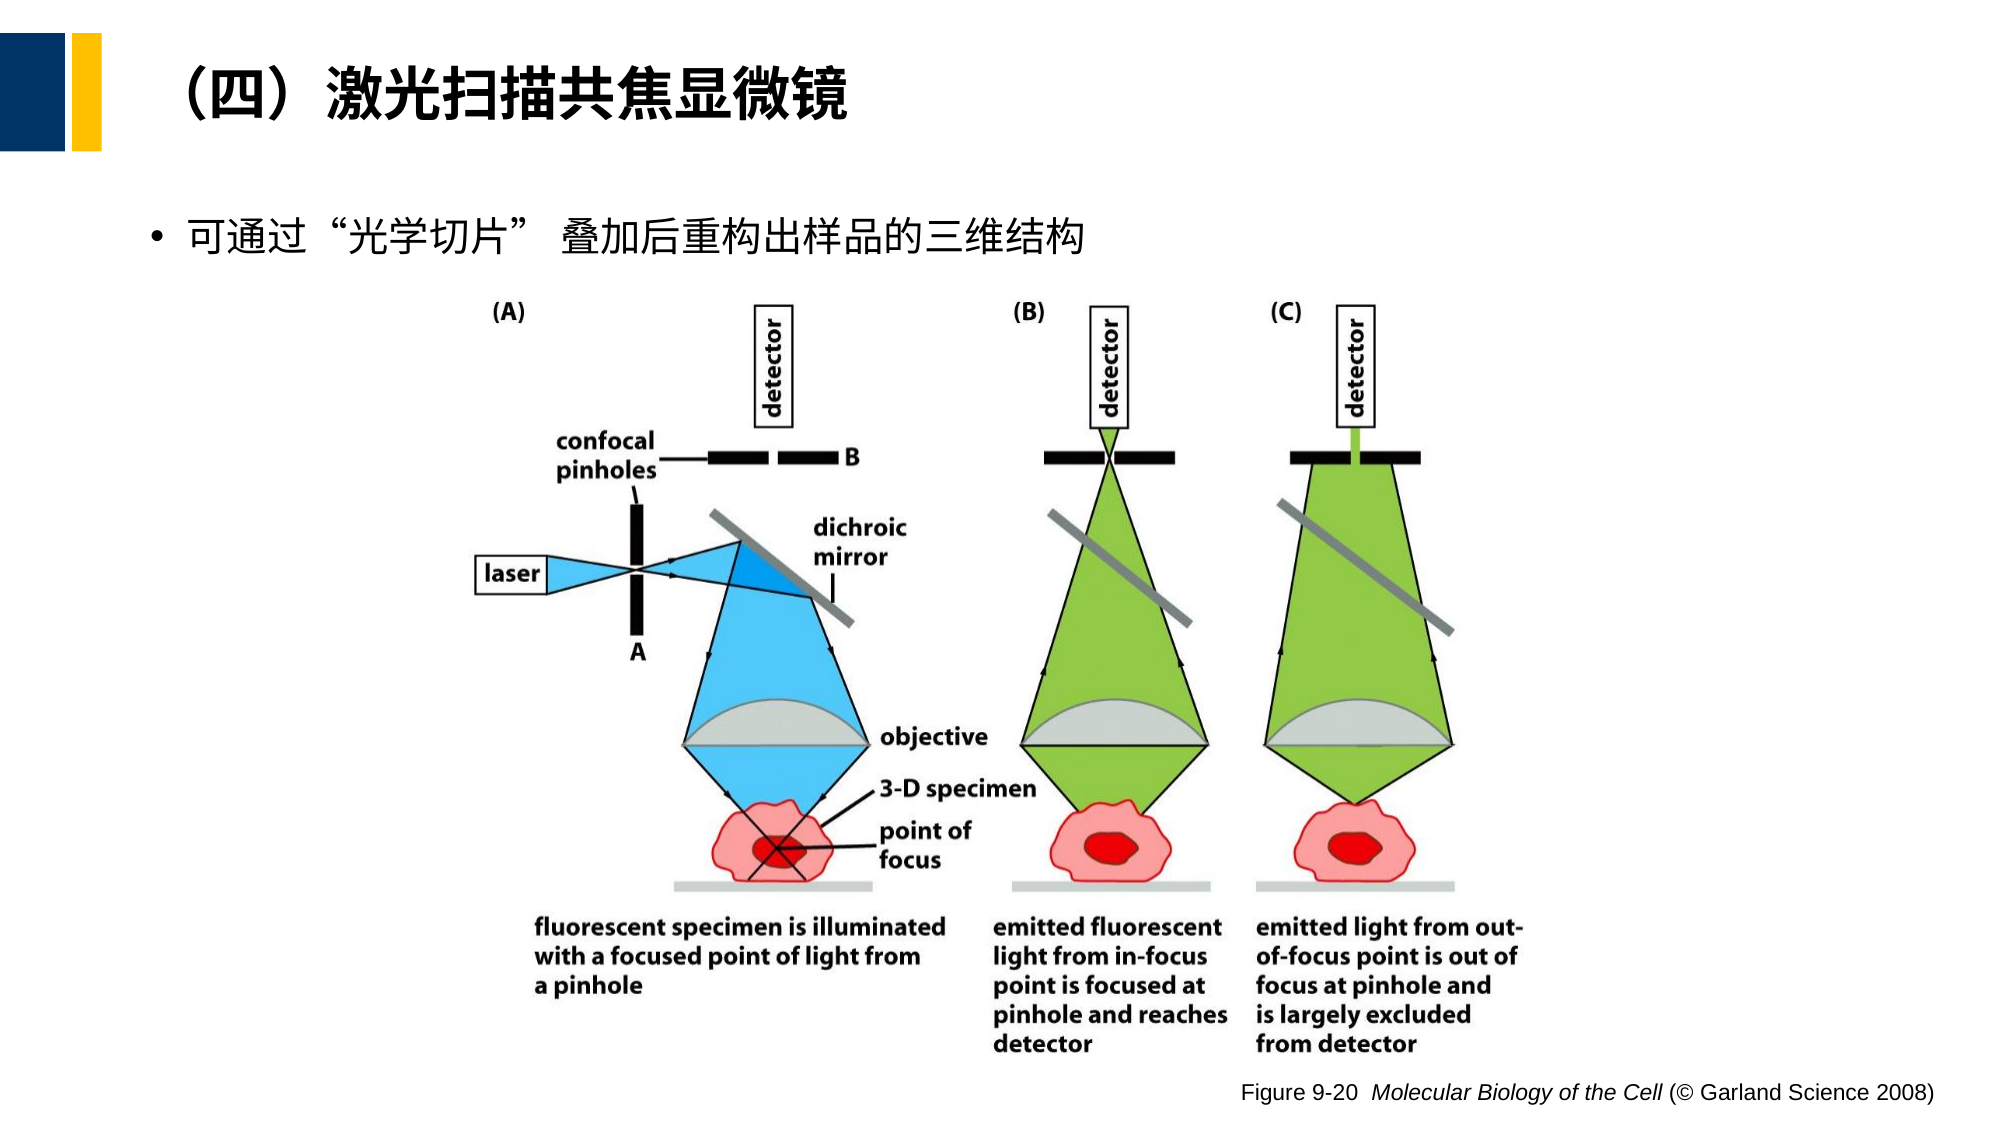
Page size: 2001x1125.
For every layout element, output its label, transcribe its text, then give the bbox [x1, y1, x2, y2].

picture [468, 292, 1532, 1071]
text_box Figure 9-20 Molecular Biology of the Cell (© Garland Science 2008) [462, 1070, 1950, 1113]
list 可通过“光学切片” 叠加后重构出样品的三维结构 [135, 179, 1721, 268]
title （四）激光扫描共焦显微镜 [135, 33, 1950, 152]
